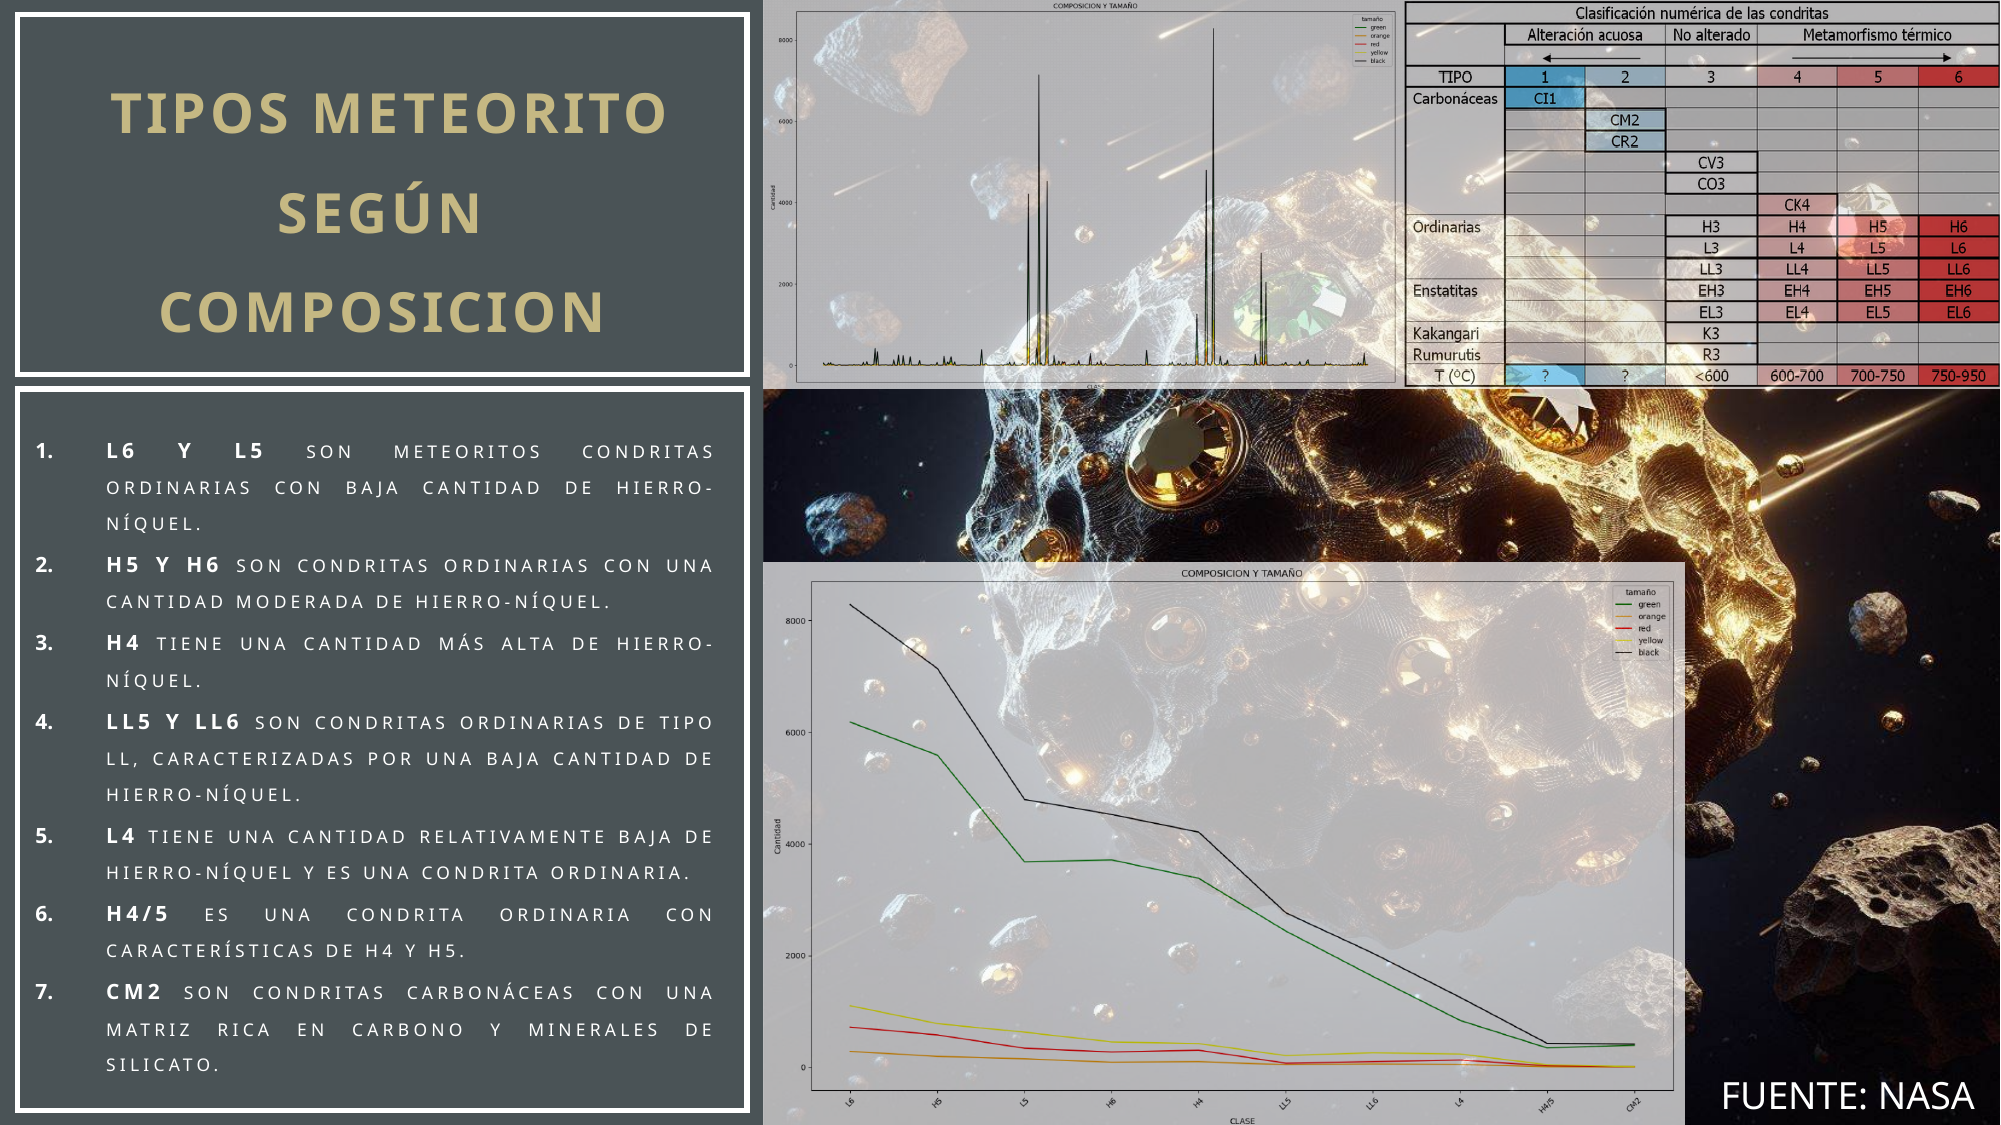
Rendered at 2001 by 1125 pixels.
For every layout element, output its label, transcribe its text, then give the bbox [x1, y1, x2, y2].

picture [763, 0, 2000, 1125]
text_box L6 y L5 son meteoritos condritas ordinarias con baja cantidad de hierro-níquel. H5 y H6 son condritas ordinarias con una cantidad moderada de hierro-níquel. H4 tiene una cantidad más alta de hierro-níquel. LL5 y LL6 son condritas ordinarias de tipo LL, caracterizadas por una baja cantidad de hierro-níquel. L4 tiene una cantidad relativamente baja de hierro-níquel y es una condrita ordinaria. H4/5 es una condrita ordinaria con características de H4 y H5. CM2 son condritas carbonáceas con una matriz rica en carbono y minerales de silicato. [17, 388, 748, 1111]
text_box [0, 0, 763, 1125]
title tipos meteorito según composicion [15, 12, 750, 377]
